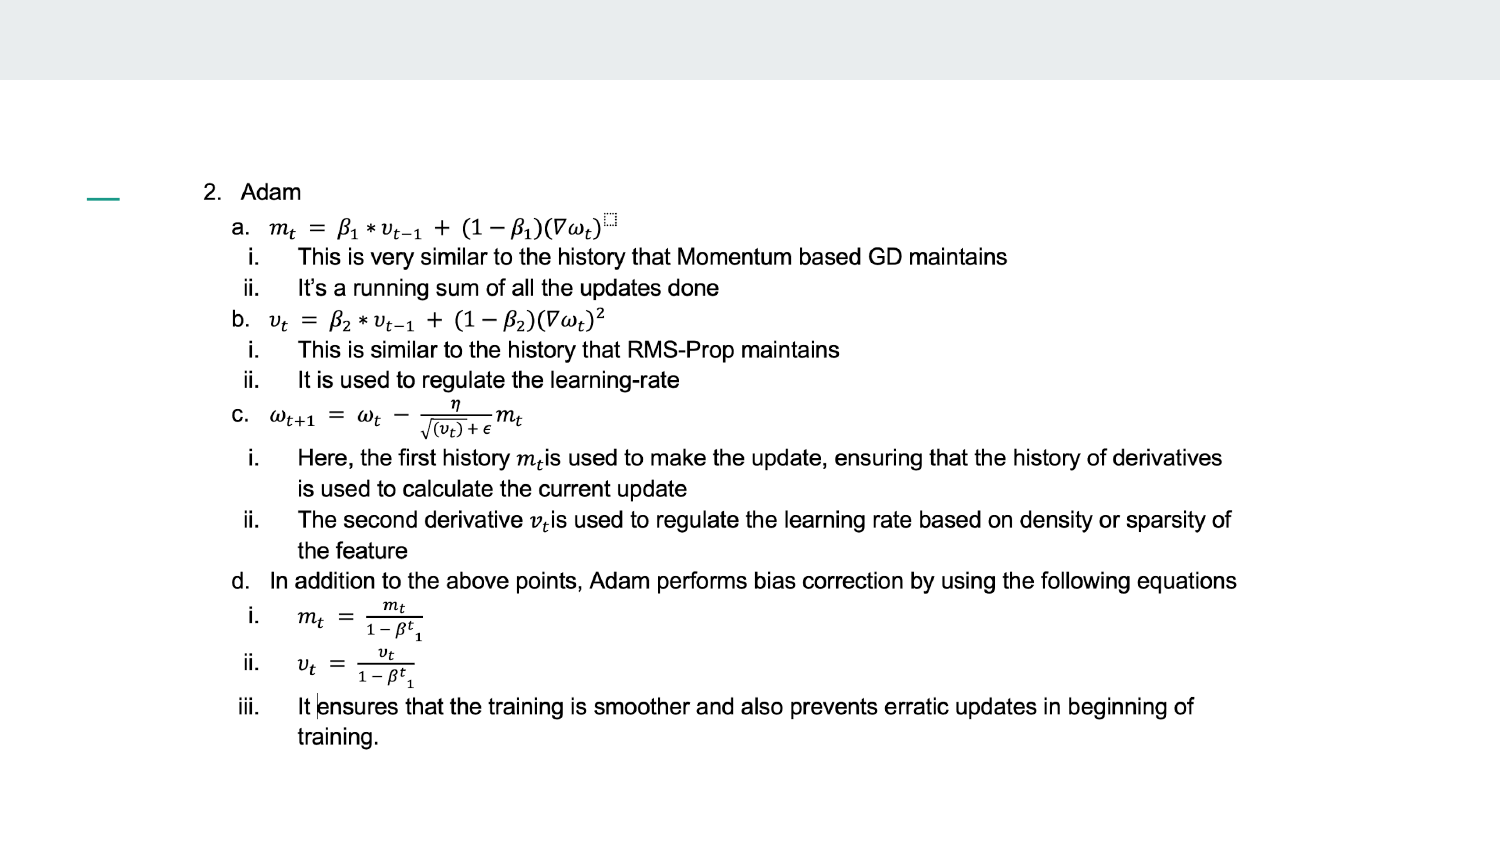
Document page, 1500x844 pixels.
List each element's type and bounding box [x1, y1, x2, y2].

picture [119, 179, 1382, 754]
